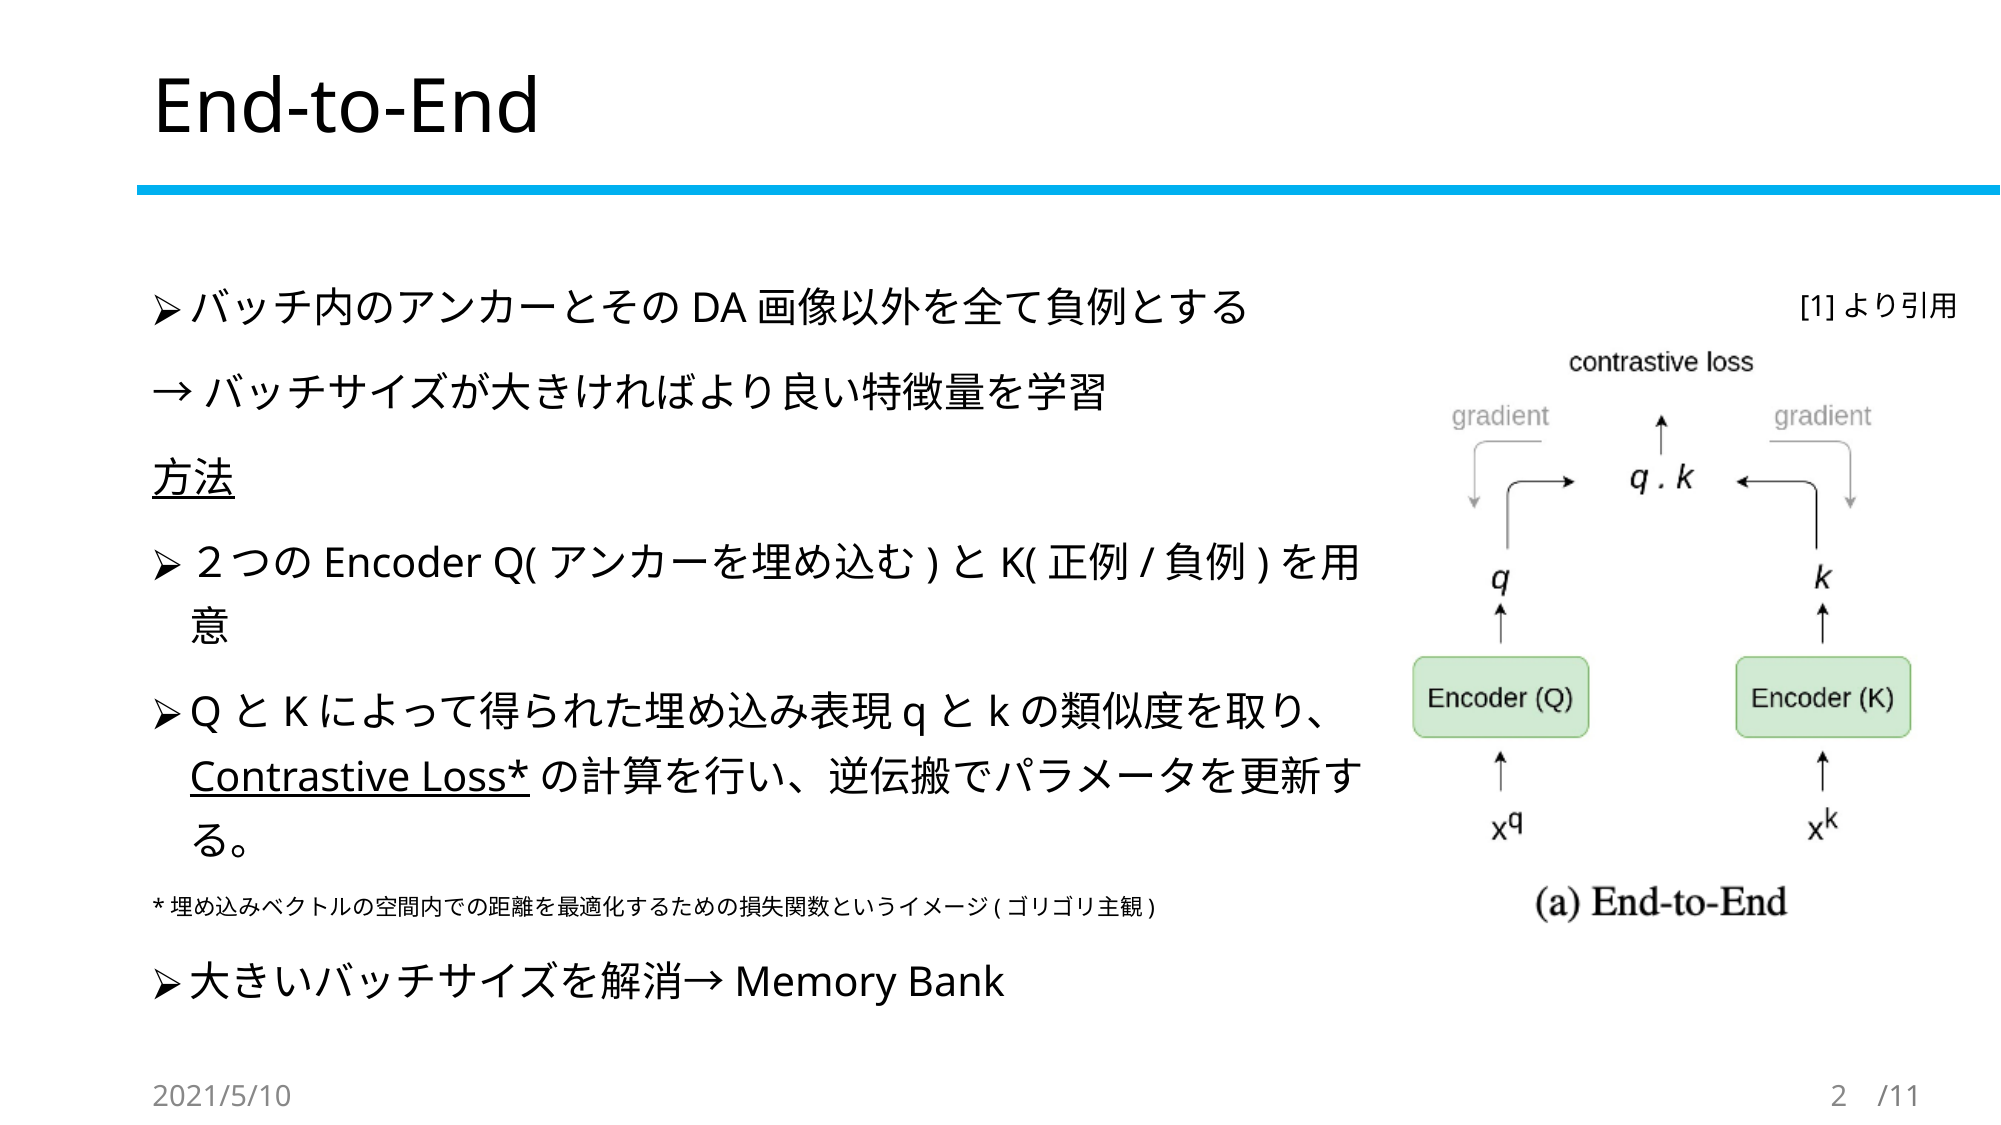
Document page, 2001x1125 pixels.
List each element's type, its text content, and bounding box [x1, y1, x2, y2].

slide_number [137, 1065, 588, 1125]
text_box [1]より引用 [1758, 280, 2000, 330]
title End-to-End [137, 0, 1863, 218]
slide_number 2 [1412, 1065, 1863, 1125]
list バッチ内のアンカーとそのDA画像以外を全て負例とする →バッチサイズが大きければより良い特徴量を学習 方法 ２つのEncoder Q(アンカーを埋め込む)とK(正例/負例)を用意 QとKによって得られた埋め込み表現qとkの類似度を取り、Contrastive Loss*の計算を行い、逆伝搬でパラメータを更新する。 *埋め込みベクトルの空間内での距離を最適化するための損失関数というイメージ(ゴリゴリ主観) 大きいバッチサイズを解消→Memory Bank [137, 259, 1389, 1014]
picture [1388, 315, 1934, 957]
